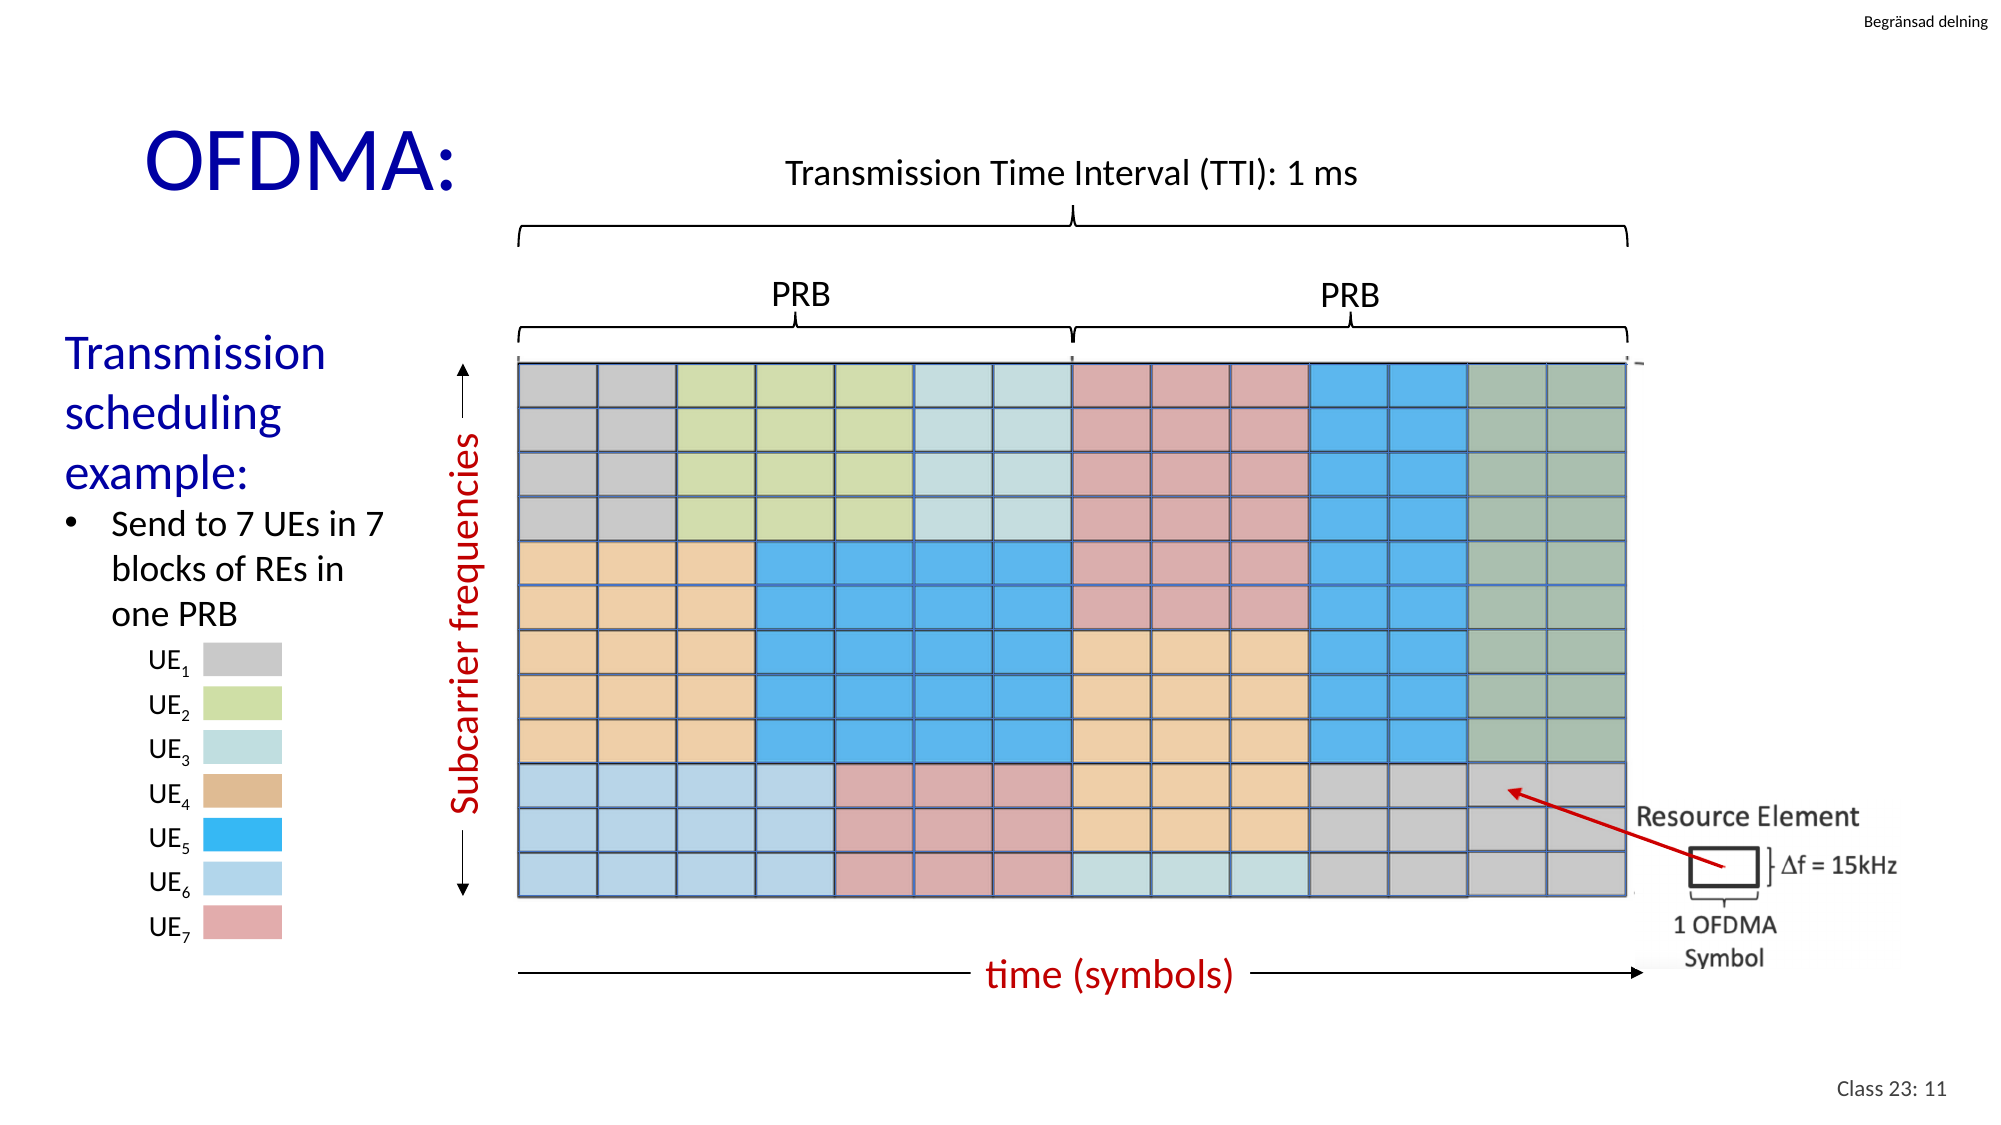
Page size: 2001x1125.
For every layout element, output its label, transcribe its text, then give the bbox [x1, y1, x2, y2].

text_box Subcarrier frequencies [464, 418, 494, 831]
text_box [1507, 789, 1901, 969]
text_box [518, 140, 1628, 247]
text_box time (symbols) [970, 973, 1251, 1004]
picture [512, 356, 1644, 911]
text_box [49, 311, 411, 950]
text_box time (symbols) [970, 939, 1251, 972]
text_box Subcarrier frequencies [428, 418, 462, 831]
title OFDMA: [129, 87, 1855, 235]
text_box PRB [756, 261, 847, 321]
slide_number Class 23: 11 [1512, 1056, 1963, 1117]
text_box PRB [1305, 263, 1396, 323]
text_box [519, 363, 1626, 896]
text_box [1073, 323, 1629, 343]
text_box [517, 321, 1073, 343]
